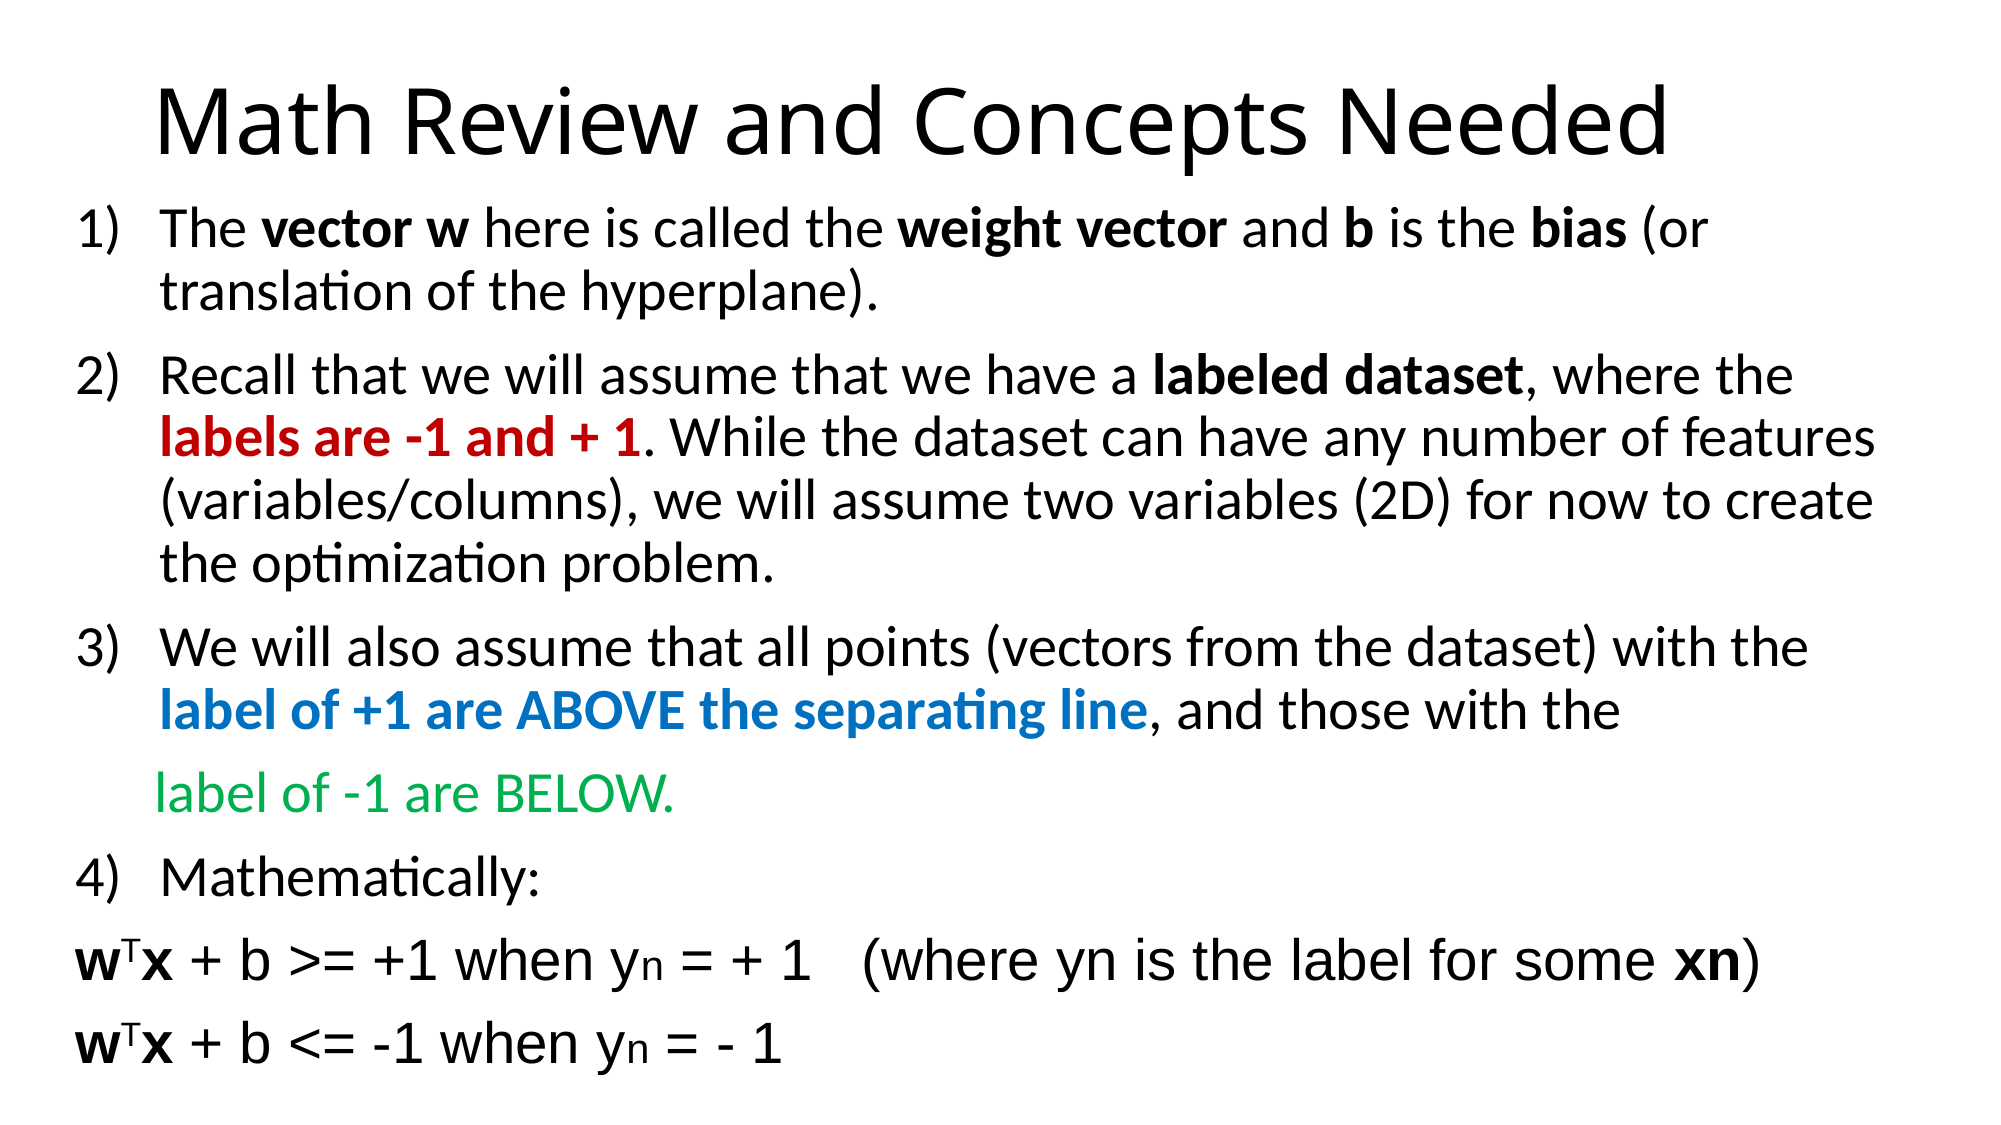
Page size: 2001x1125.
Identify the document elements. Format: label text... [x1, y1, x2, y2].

title Math Review and Concepts Needed [137, 59, 1863, 189]
list The vector w here is called the weight vector and b is the bias (or translation of the hyperplane). Recall that we will assume that we have a labeled dataset, where the labels are -1 and + 1. While the dataset can have any number of features (variables/columns), we will assume two variables (2D) for now to create the optimization problem. We will also assume that all points (vectors from the dataset) with the label of +1 are ABOVE the separating line, and those with the label of -1 are BELOW. Mathematically: wTx + b >= +1 when yn = + 1 (where yn is the label for some xn) wTx + b <= -1 when yn = - 1 [60, 189, 1912, 1102]
